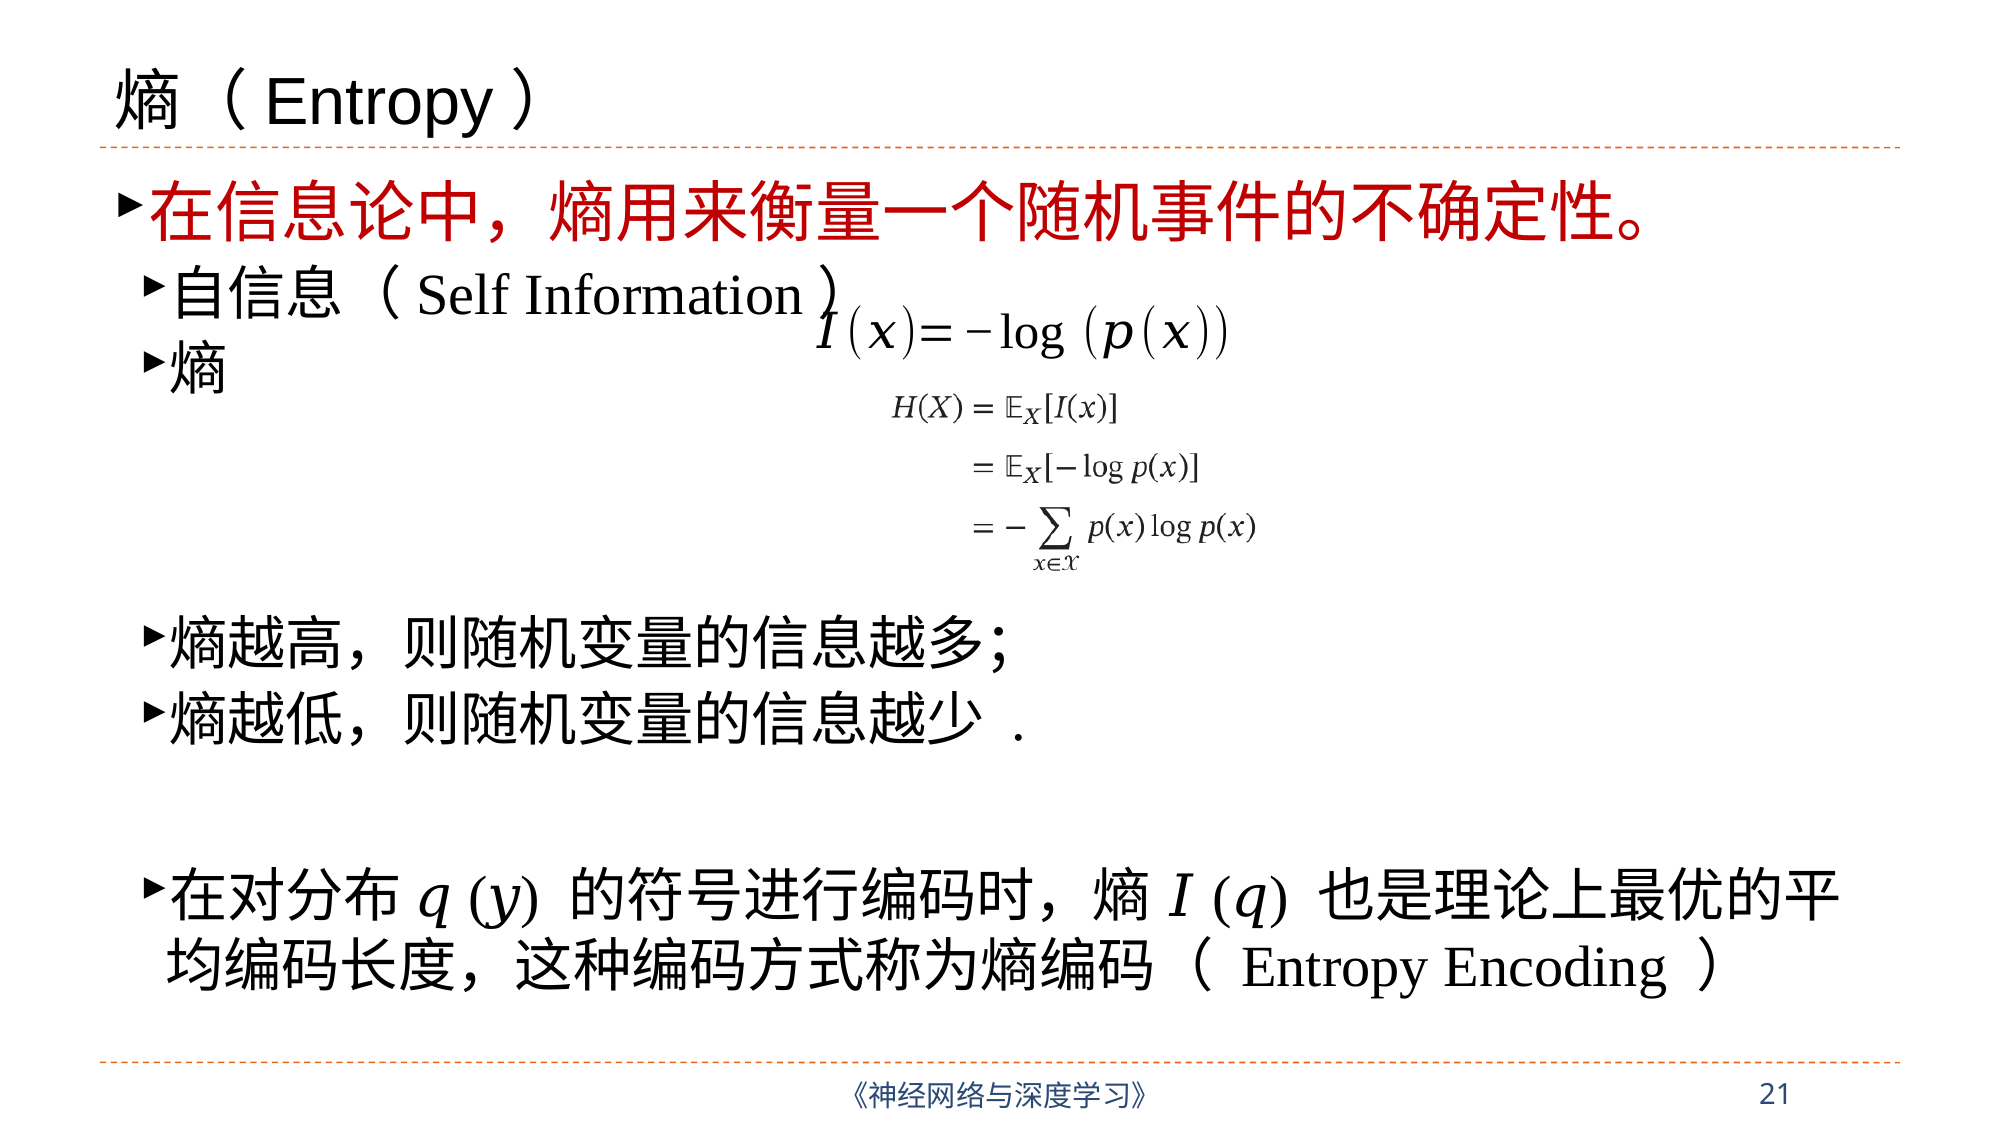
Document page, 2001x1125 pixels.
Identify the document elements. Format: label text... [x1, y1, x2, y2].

list 在信息论中，熵用来衡量一个随机事件的不确定性。 自信息（Self Information） 熵 熵越高，则随机变量的信息越多； 熵越低，则随机变量的信息越少 . 在对分布 𝑞(𝑦) 的符号进行编码时，熵 𝐼(𝑞) 也是理论上最优的平均编码长度，这种编码方式称为熵编码（ Entropy Encoding ） [99, 162, 1900, 1050]
picture [887, 374, 1258, 587]
title 熵（Entropy） [99, 24, 1900, 146]
